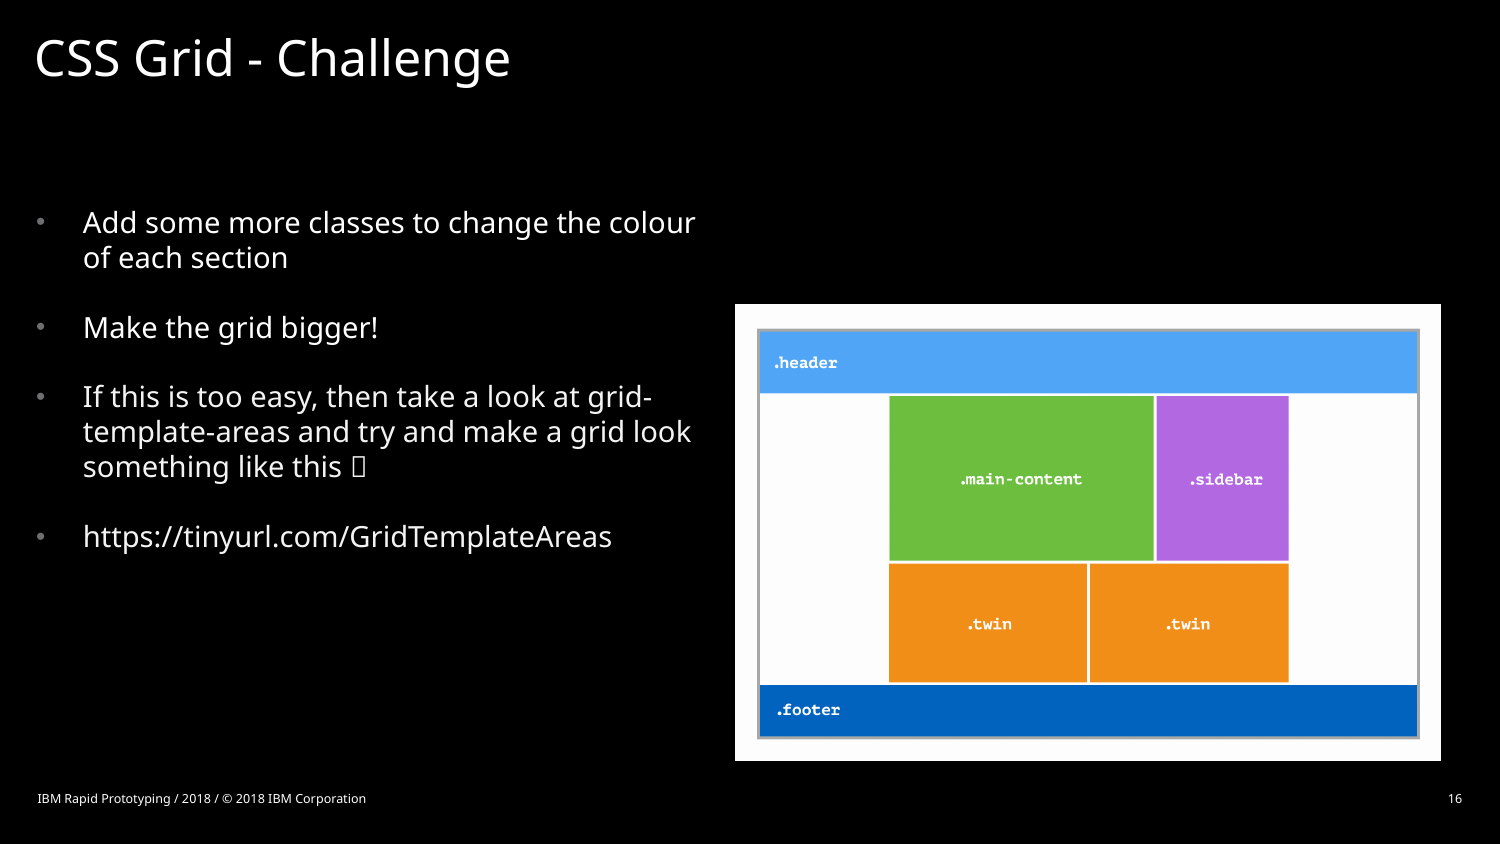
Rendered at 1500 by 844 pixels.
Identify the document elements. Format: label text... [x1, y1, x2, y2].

slide_number 16 [1162, 785, 1463, 813]
title CSS Grid - Challenge [34, 33, 714, 165]
picture [735, 303, 1441, 761]
list Add some more classes to change the colour of each section Make the grid bigger! If this is too easy, then take a look at grid-template-areas and try and make a grid look something like this  https://tinyurl.com/GridTemplateAreas [36, 203, 713, 738]
footer IBM Rapid Prototyping / 2018 / © 2018 IBM Corporation [37, 785, 713, 813]
